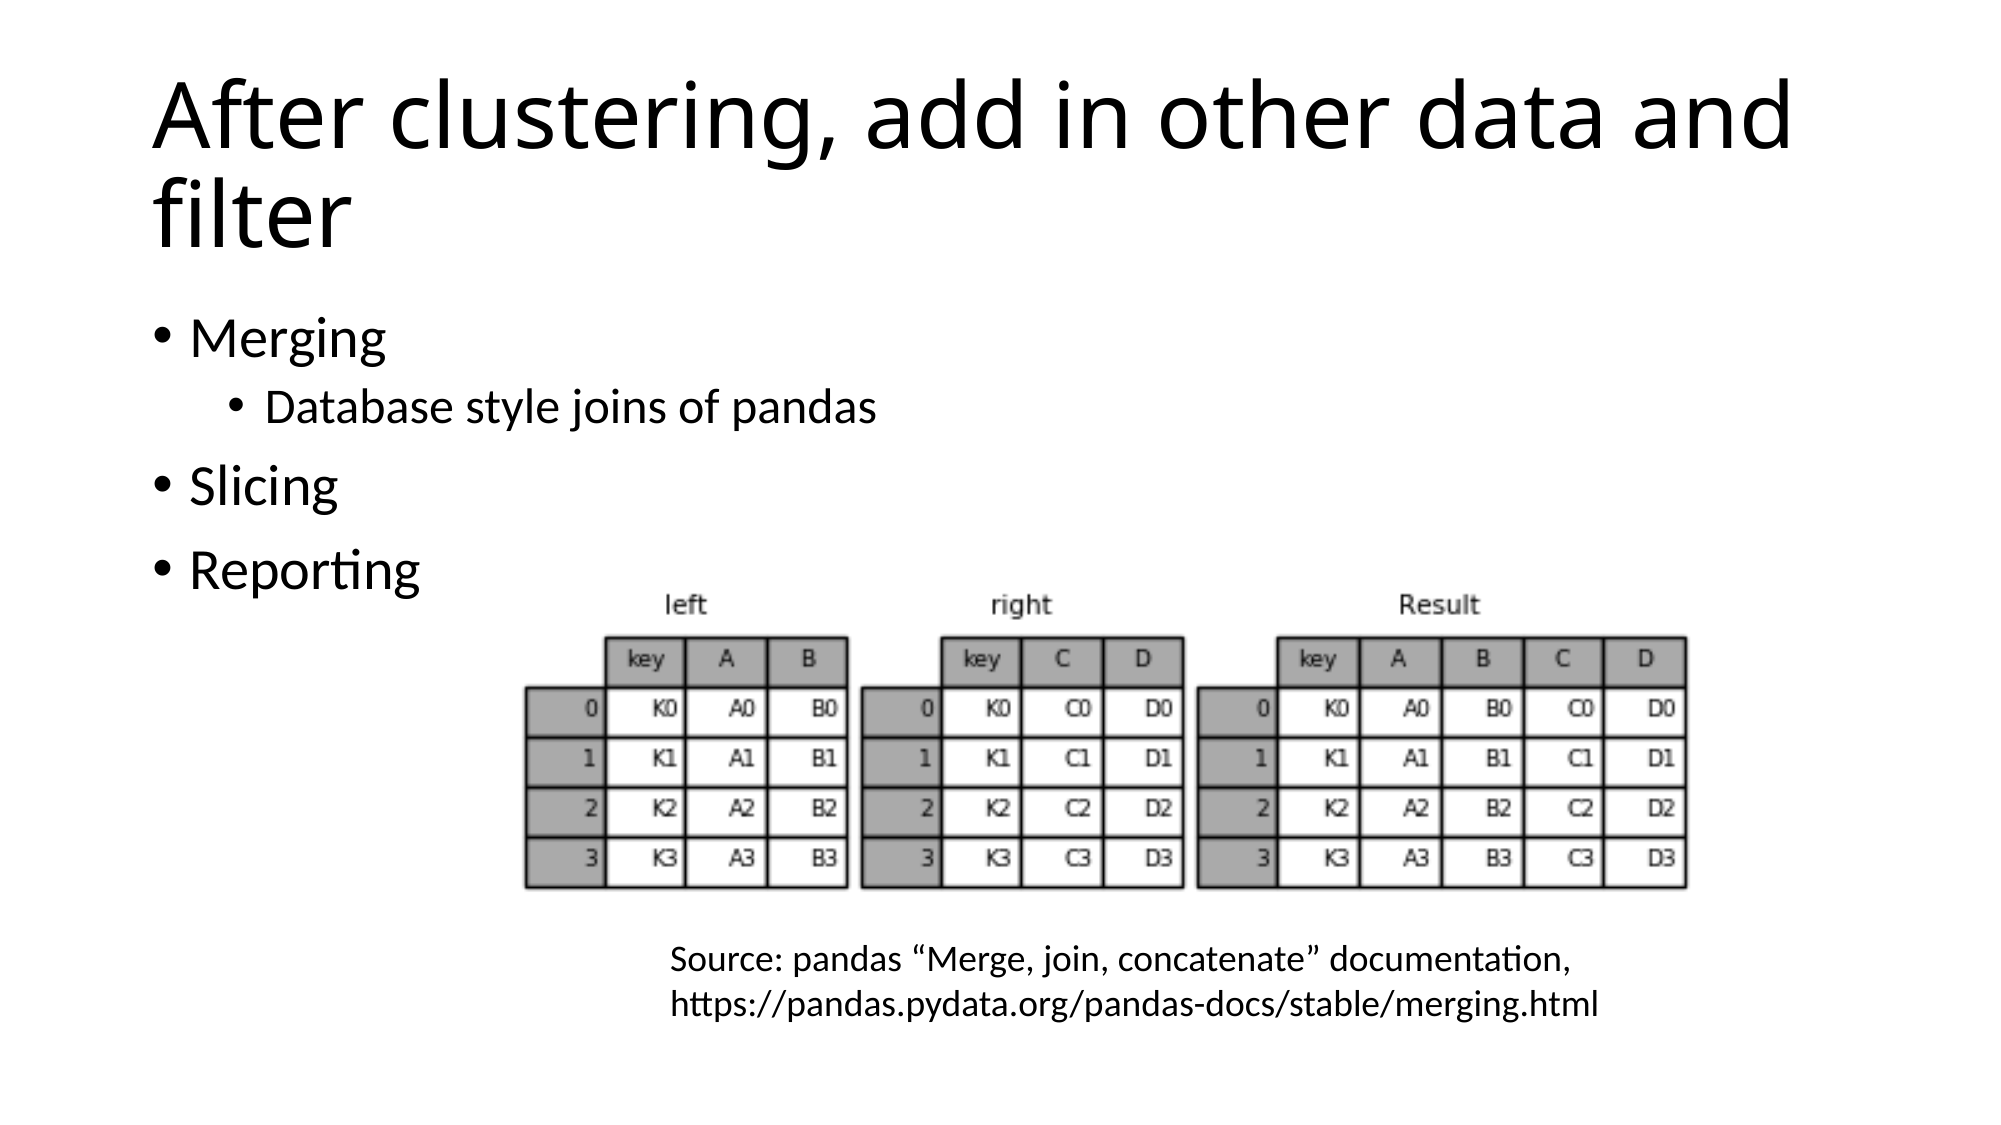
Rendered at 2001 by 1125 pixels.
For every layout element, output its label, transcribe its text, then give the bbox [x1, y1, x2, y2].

title After clustering, add in other data and filter [137, 59, 1863, 278]
picture [461, 590, 1750, 902]
list Merging Database style joins of pandas Slicing Reporting [137, 299, 988, 1014]
text_box Source: pandas “Merge, join, concatenate” documentation, https://pandas.pydata.org/pandas-docs/stable/merging.html [655, 926, 1863, 1031]
